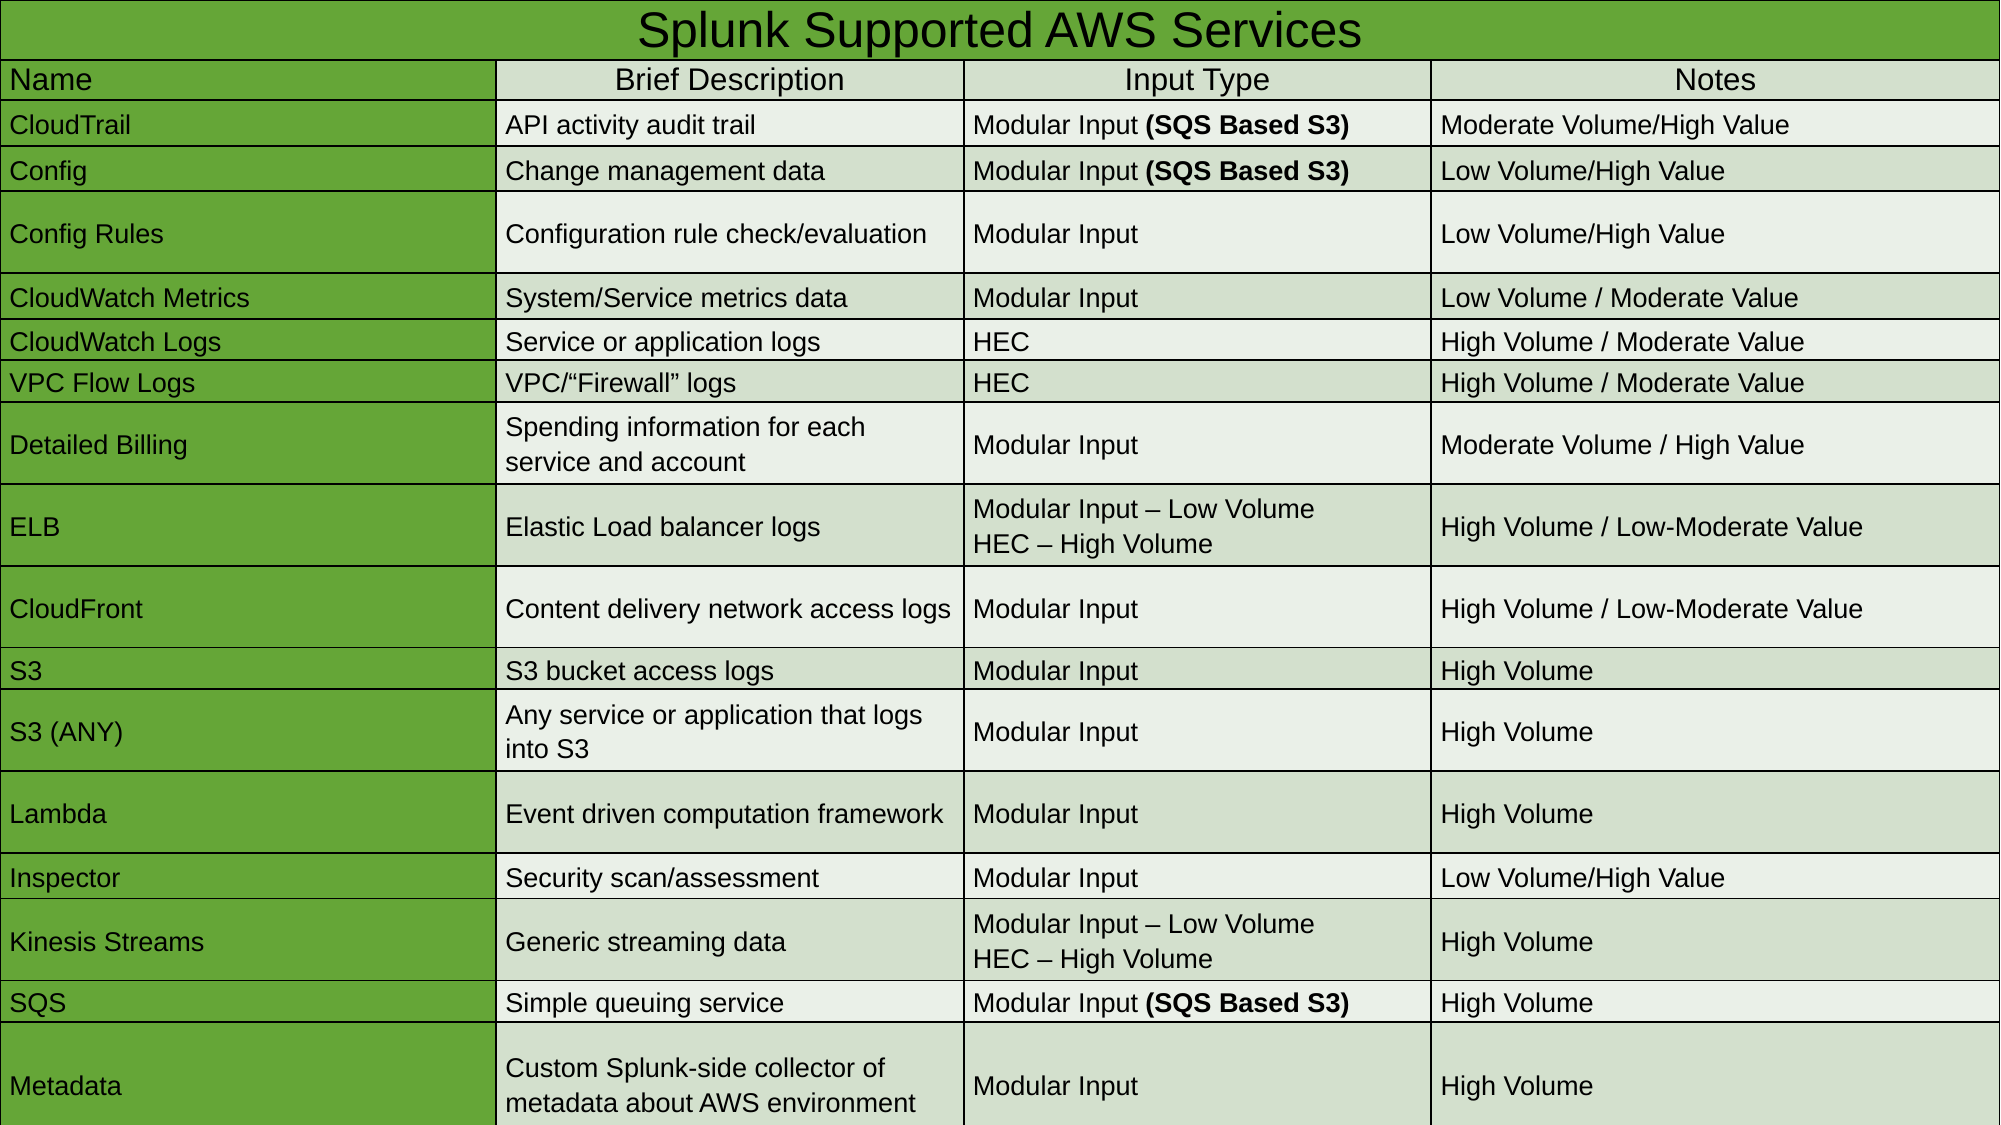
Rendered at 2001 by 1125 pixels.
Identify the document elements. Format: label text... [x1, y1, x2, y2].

table_cell API activity audit trail [497, 101, 963, 145]
table_cell Any service or application that logs into S3 [497, 690, 963, 770]
table_cell Simple queuing service [497, 981, 963, 1021]
table_cell Modular Input [965, 192, 1430, 272]
table_cell Input Type [965, 61, 1430, 99]
table_cell High Volume [1432, 981, 1999, 1021]
table_cell Metadata [1, 1023, 495, 1125]
table_cell Modular Input [965, 274, 1430, 318]
table_cell Elastic Load balancer logs [497, 485, 963, 565]
table_cell Modular Input [965, 854, 1430, 898]
table_cell High Volume / Moderate Value [1432, 320, 1999, 359]
table_cell Service or application logs [497, 320, 963, 359]
table_cell Low Volume/High Value [1432, 147, 1999, 190]
table_cell CloudFront [1, 567, 495, 647]
table_cell VPC Flow Logs [1, 361, 495, 401]
table_cell Modular Input [965, 567, 1430, 647]
table_cell Config [1, 147, 495, 190]
table_header Splunk Supported AWS Services [1, 1, 1999, 59]
table_cell System/Service metrics data [497, 274, 963, 318]
table_cell Modular Input [965, 690, 1430, 770]
table_cell Low Volume/High Value [1432, 192, 1999, 272]
table_cell ELB [1, 485, 495, 565]
table_cell Custom Splunk-side collector of metadata about AWS environment [497, 1023, 963, 1125]
table_cell CloudTrail [1, 101, 495, 145]
table_cell High Volume / Moderate Value [1432, 361, 1999, 401]
table_cell Config Rules [1, 192, 495, 272]
table_cell Security scan/assessment [497, 854, 963, 898]
table_cell S3 (ANY) [1, 690, 495, 770]
table_cell Modular Input [965, 1023, 1430, 1125]
table_cell Lambda [1, 772, 495, 852]
table_cell Moderate Volume/High Value [1432, 101, 1999, 145]
table_cell Modular Input (SQS Based S3) [965, 147, 1430, 190]
table_cell Name [1, 61, 495, 99]
table_cell CloudWatch Metrics [1, 274, 495, 318]
table_cell HEC [965, 361, 1430, 401]
table_cell Low Volume/High Value [1432, 854, 1999, 898]
table_cell Modular Input [965, 648, 1430, 688]
table_cell Generic streaming data [497, 899, 963, 980]
table_cell S3 bucket access logs [497, 648, 963, 688]
table_cell Change management data [497, 147, 963, 190]
table_cell Modular Input – Low Volume HEC – High Volume [965, 899, 1430, 980]
table_cell Notes [1432, 61, 1999, 99]
table_cell Spending information for each service and account [497, 403, 963, 483]
table_cell High Volume [1432, 690, 1999, 770]
table_cell High Volume / Low-Moderate Value [1432, 567, 1999, 647]
table_cell SQS [1, 981, 495, 1021]
table_cell Modular Input – Low Volume HEC – High Volume [965, 485, 1430, 565]
table_cell S3 [1, 648, 495, 688]
table_cell VPC/“Firewall” logs [497, 361, 963, 401]
table_cell High Volume [1432, 899, 1999, 980]
table_cell Content delivery network access logs [497, 567, 963, 647]
table_cell Detailed Billing [1, 403, 495, 483]
table_cell High Volume / Low-Moderate Value [1432, 485, 1999, 565]
table_cell Modular Input [965, 403, 1430, 483]
table_cell Kinesis Streams [1, 899, 495, 980]
table_cell Modular Input (SQS Based S3) [965, 981, 1430, 1021]
table_cell High Volume [1432, 1023, 1999, 1125]
table_cell Event driven computation framework [497, 772, 963, 852]
table_cell Modular Input [965, 772, 1430, 852]
table_cell Configuration rule check/evaluation [497, 192, 963, 272]
table_cell CloudWatch Logs [1, 320, 495, 359]
table_cell High Volume [1432, 772, 1999, 852]
table_cell Modular Input (SQS Based S3) [965, 101, 1430, 145]
table_cell Moderate Volume / High Value [1432, 403, 1999, 483]
table_cell Low Volume / Moderate Value [1432, 274, 1999, 318]
table_cell High Volume [1432, 648, 1999, 688]
table_cell Inspector [1, 854, 495, 898]
table_cell HEC [965, 320, 1430, 359]
table_cell Brief Description [497, 61, 963, 99]
